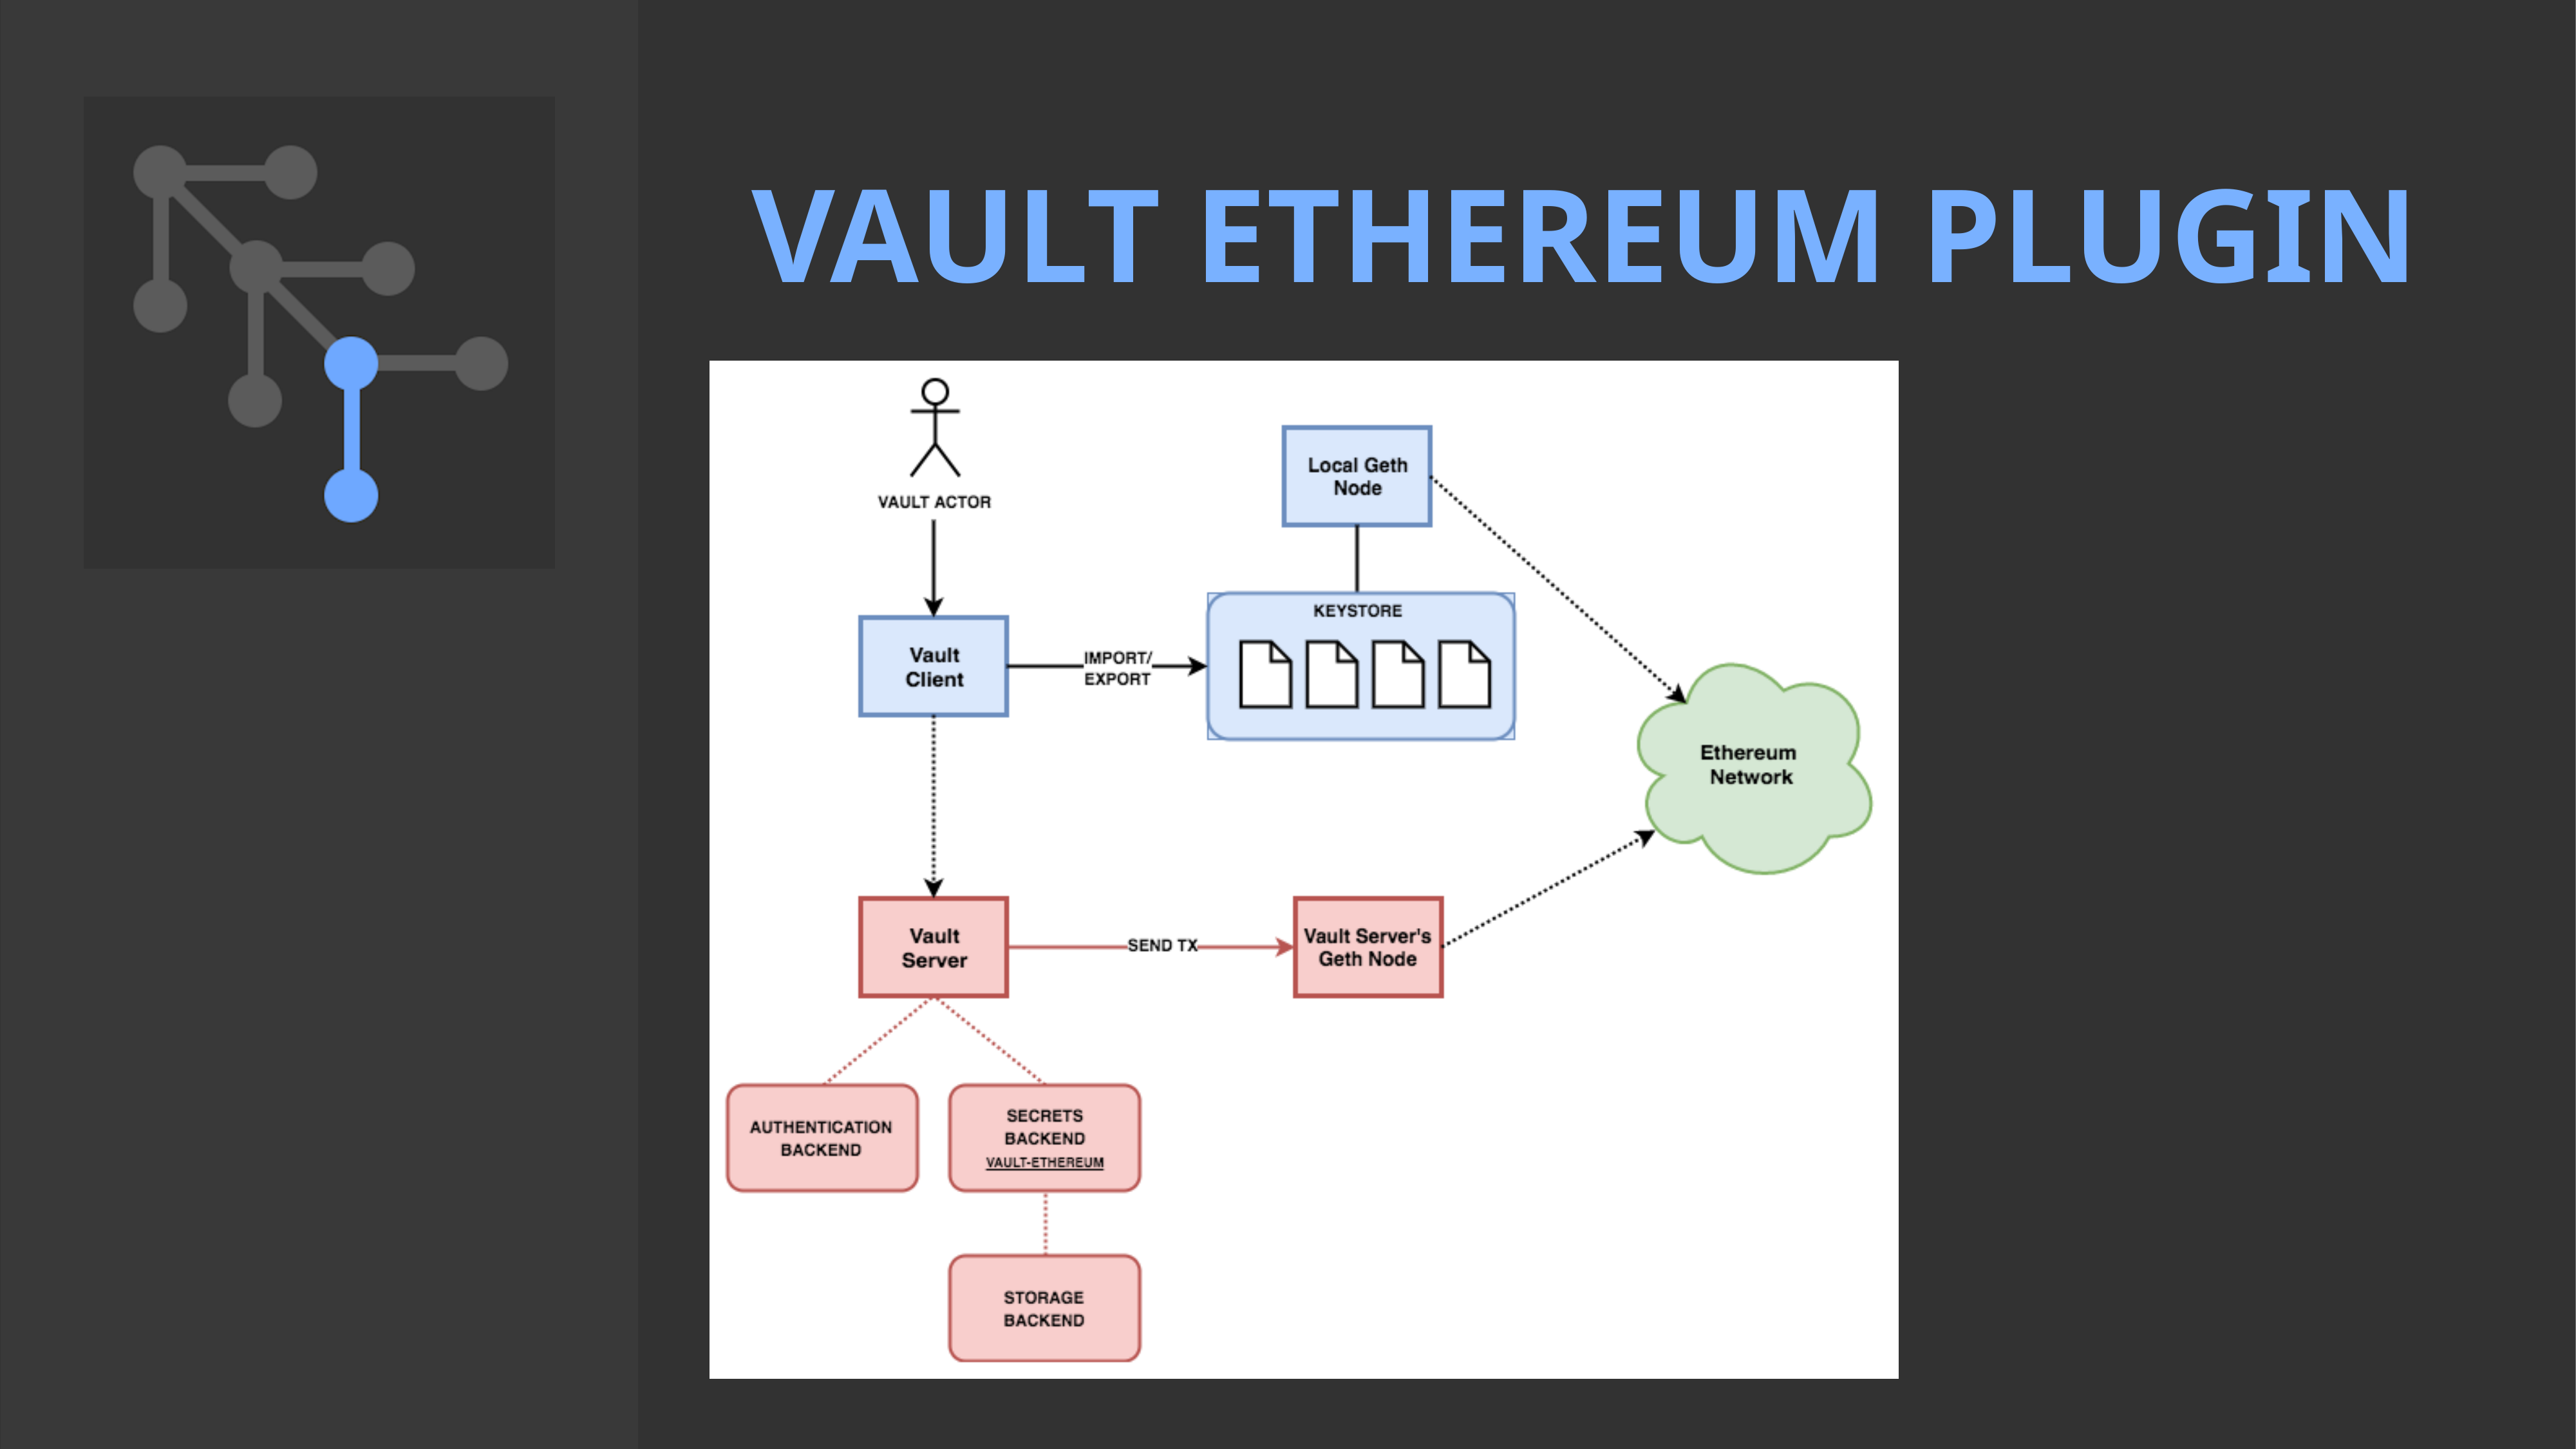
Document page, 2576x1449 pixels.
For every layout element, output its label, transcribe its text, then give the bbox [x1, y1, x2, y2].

text_box [0, 0, 639, 1449]
picture [84, 97, 555, 569]
text_box VAULT ETHEREUM PLUGIN [742, 148, 2429, 313]
picture [639, 0, 2576, 1449]
